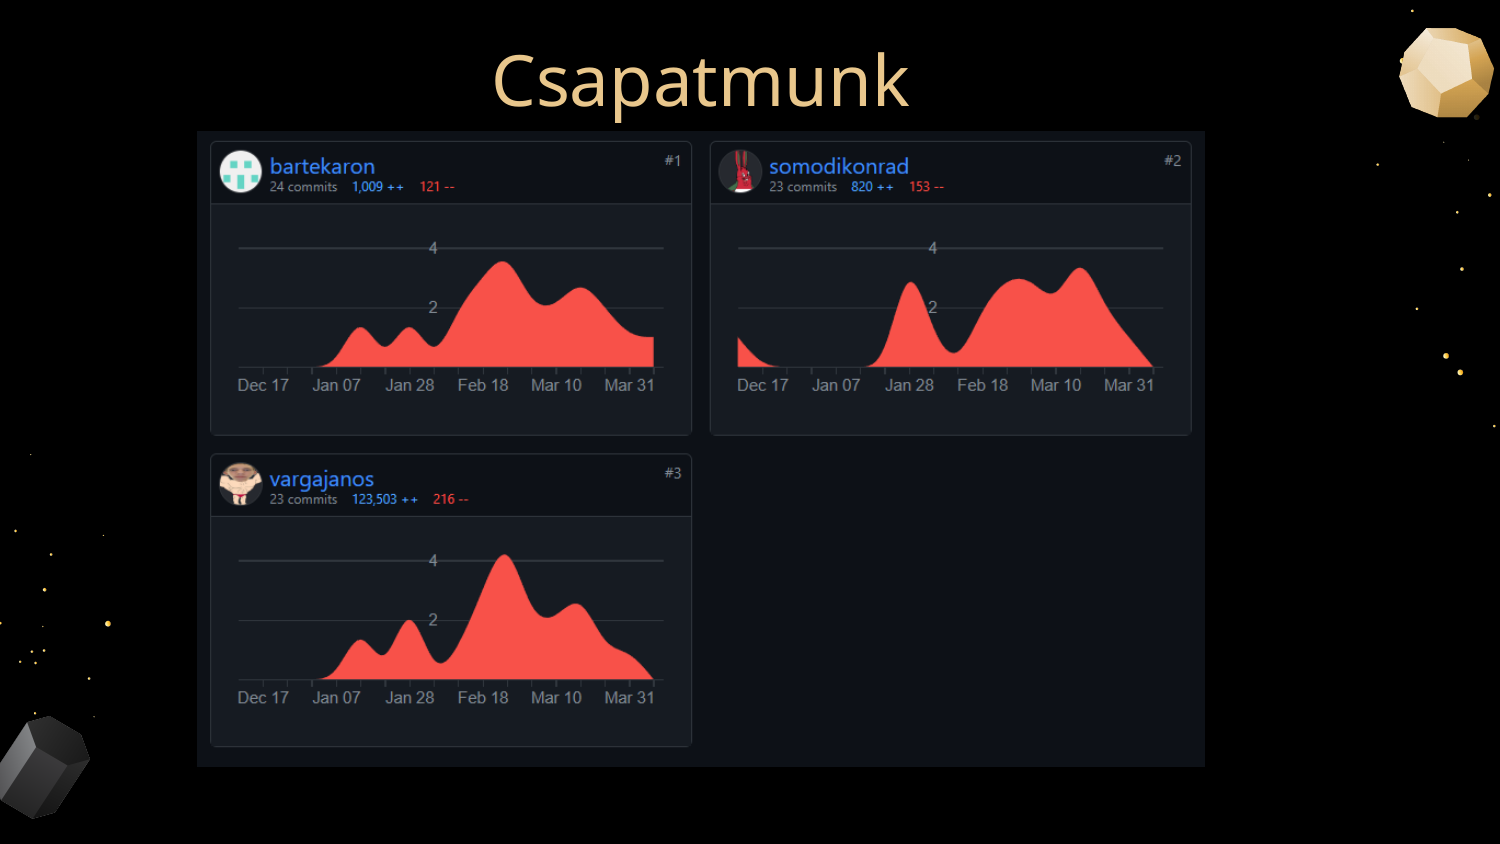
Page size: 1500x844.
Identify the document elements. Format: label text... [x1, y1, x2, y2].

picture [0, 341, 111, 844]
title Csapatmunka [460, 35, 942, 123]
picture [1376, 0, 1500, 482]
picture [196, 131, 1205, 767]
